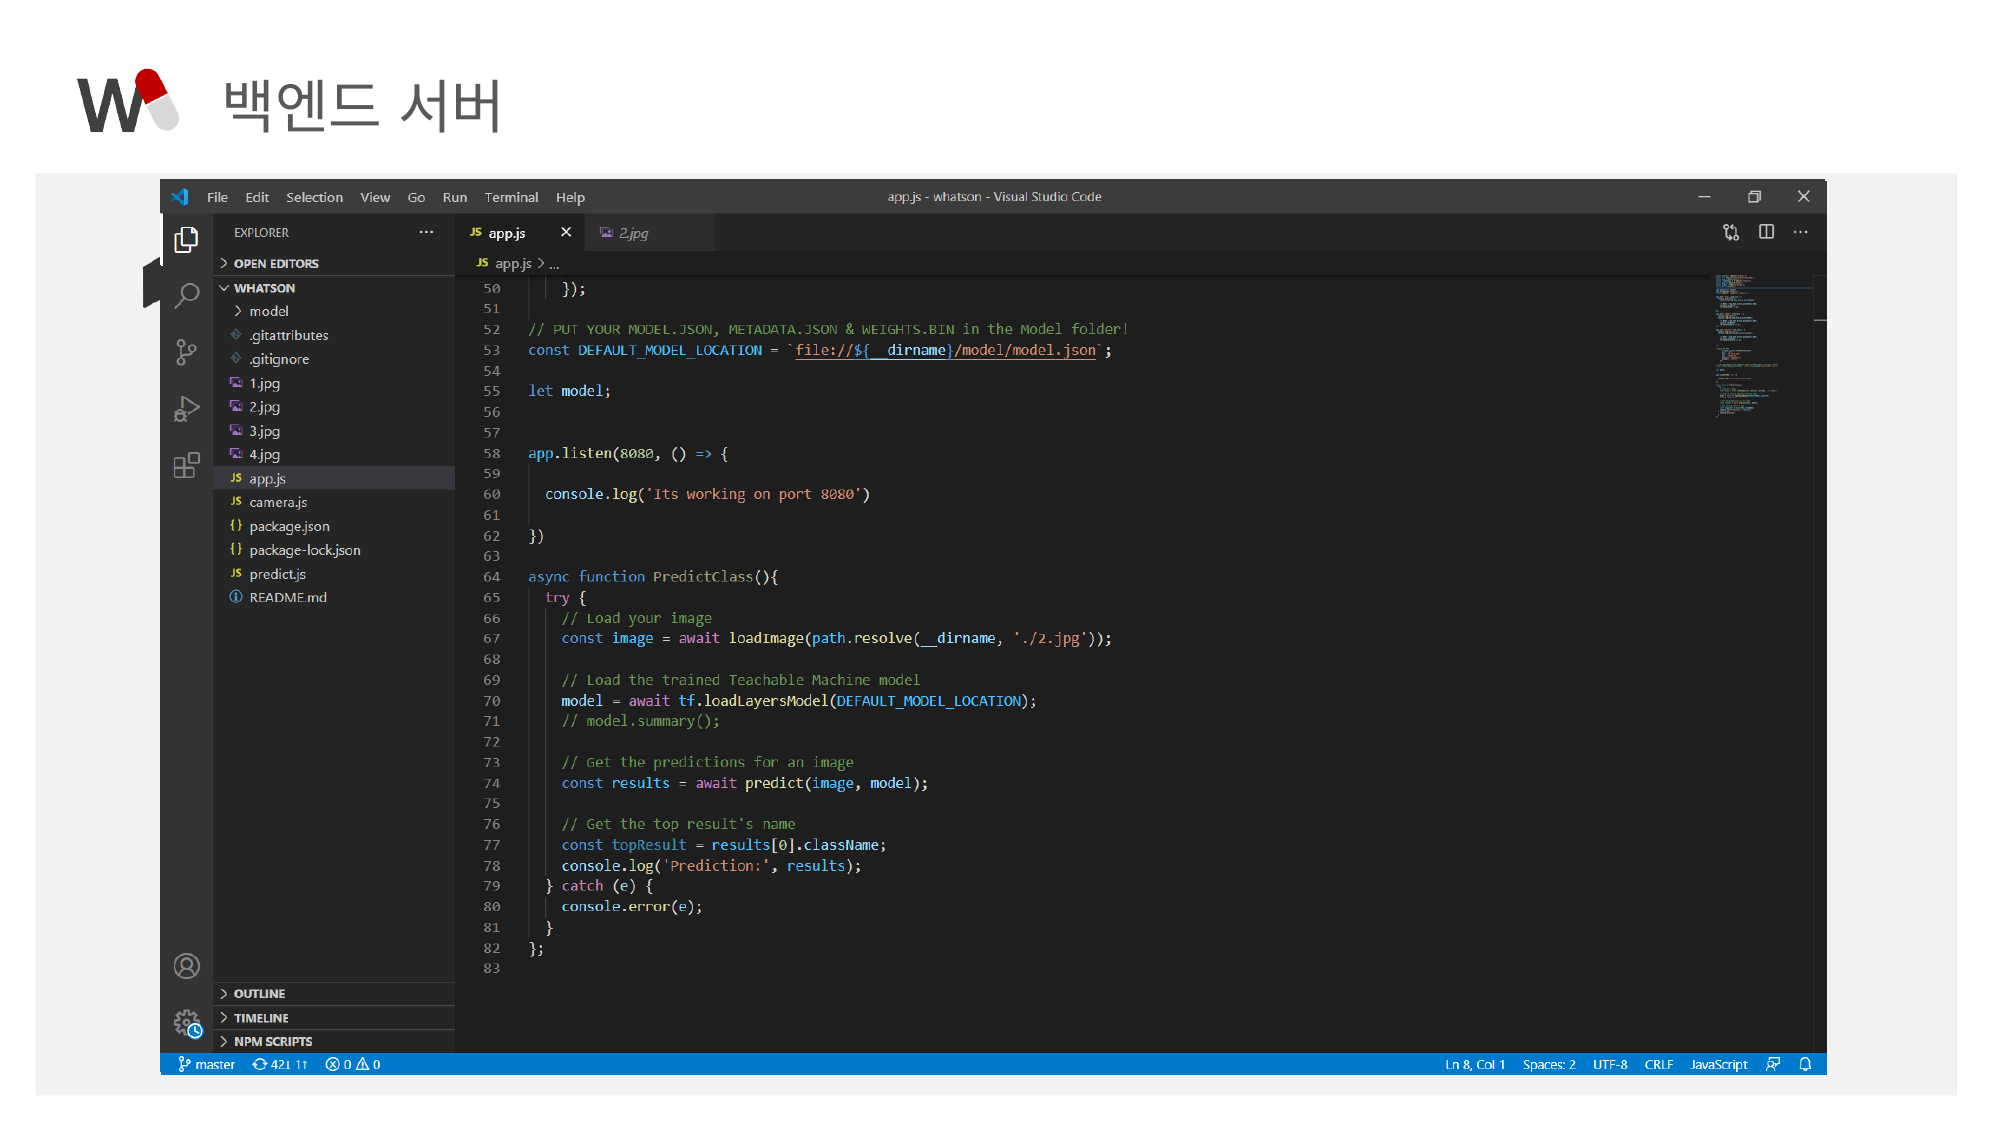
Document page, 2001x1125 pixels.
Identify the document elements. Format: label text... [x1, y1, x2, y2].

picture [35, 29, 1827, 1075]
text_box 백엔드 서버 [206, 63, 521, 148]
text_box [34, 172, 1958, 1096]
